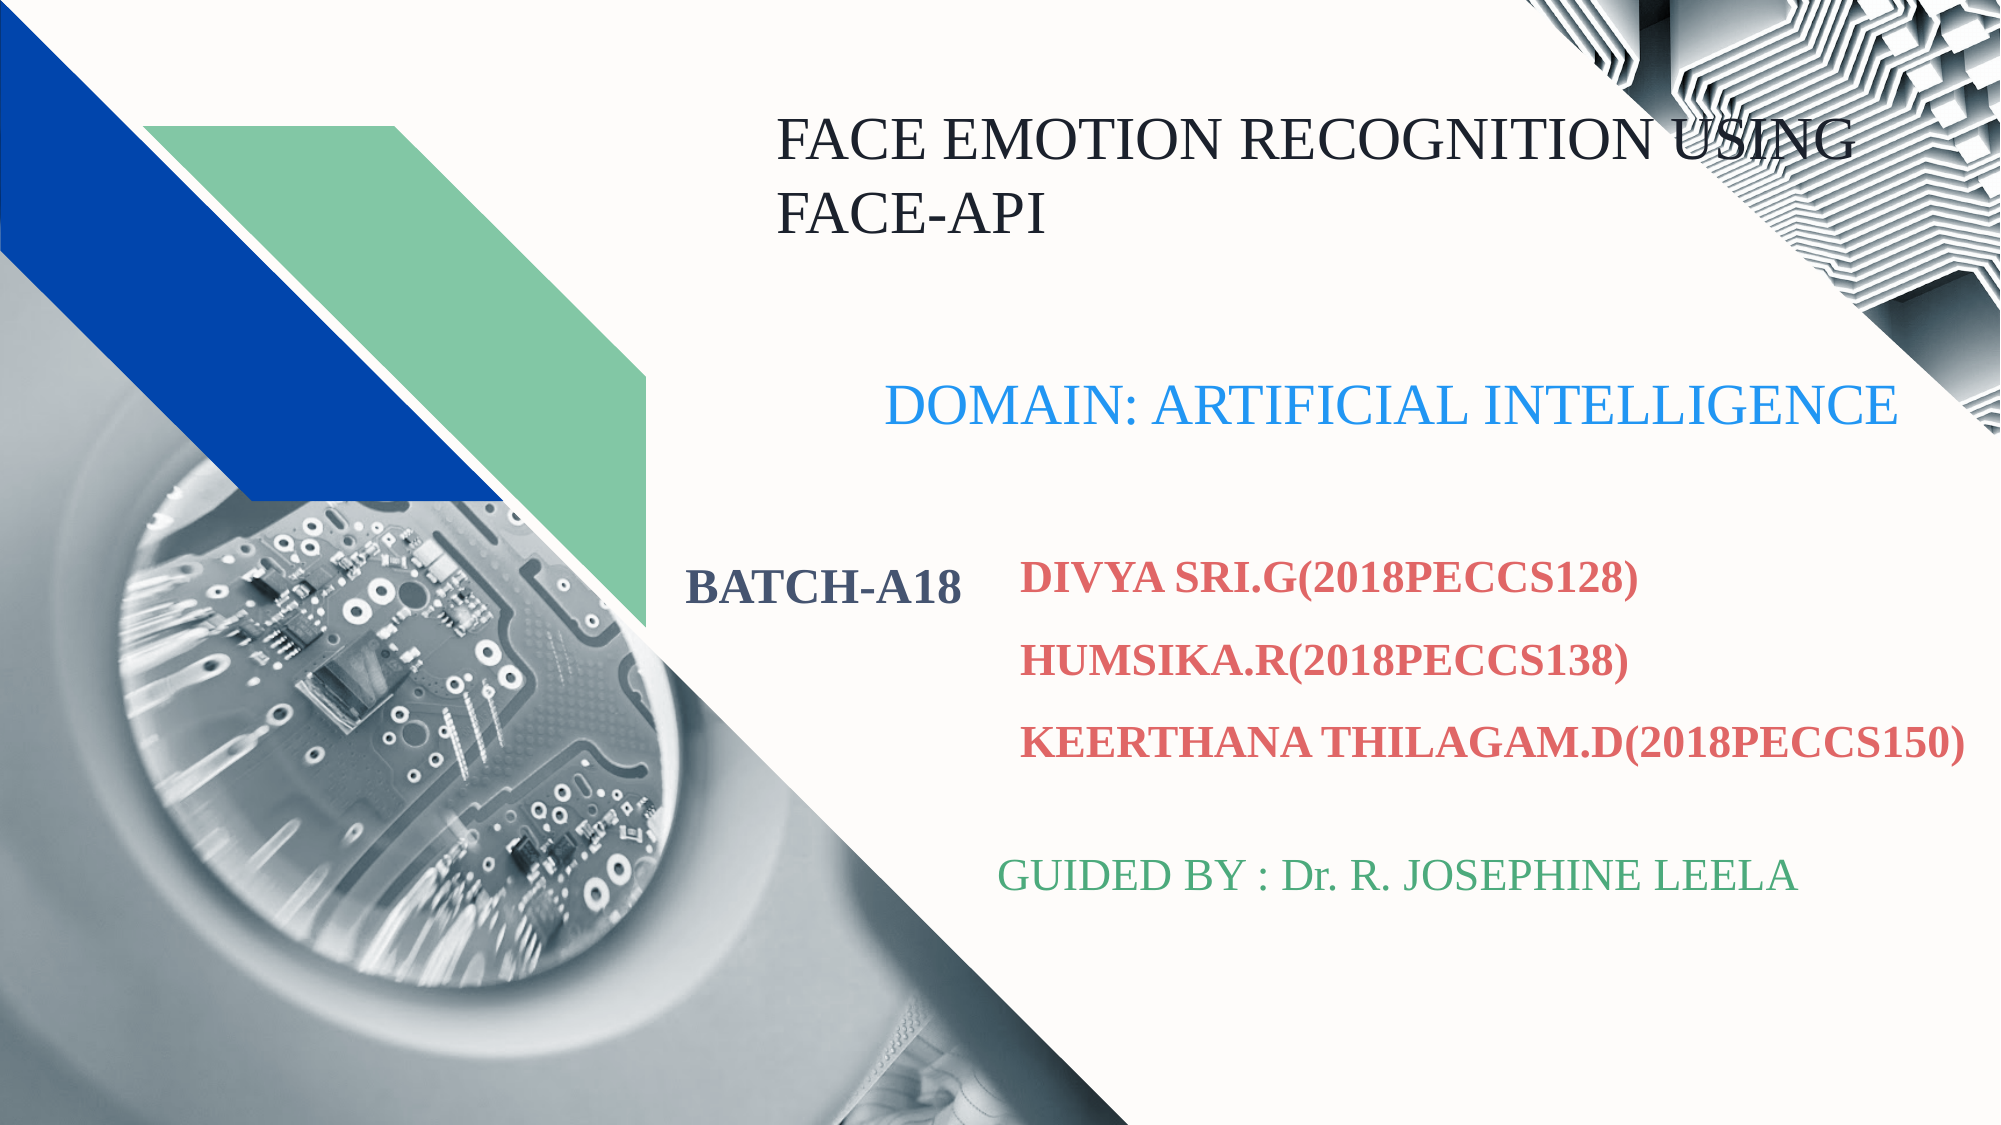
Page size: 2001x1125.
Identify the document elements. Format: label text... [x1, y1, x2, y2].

text_box GUIDED BY : Dr. R. JOSEPHINE LEELA [982, 836, 1915, 952]
text_box DIVYA SRI.G(2018PECCS128) HUMSIKA.R(2018PECCS138) KEERTHANA THILAGAM.D(2018PECCS150) [999, 499, 1997, 834]
title FACE EMOTION RECOGNITION USING FACE-API [756, 78, 1915, 382]
picture [1526, 0, 2001, 441]
picture [0, 252, 1129, 1125]
text_box BATCH-A18 [670, 516, 1083, 667]
text_box DOMAIN: ARTIFICIAL INTELLIGENCE [842, 335, 1944, 456]
